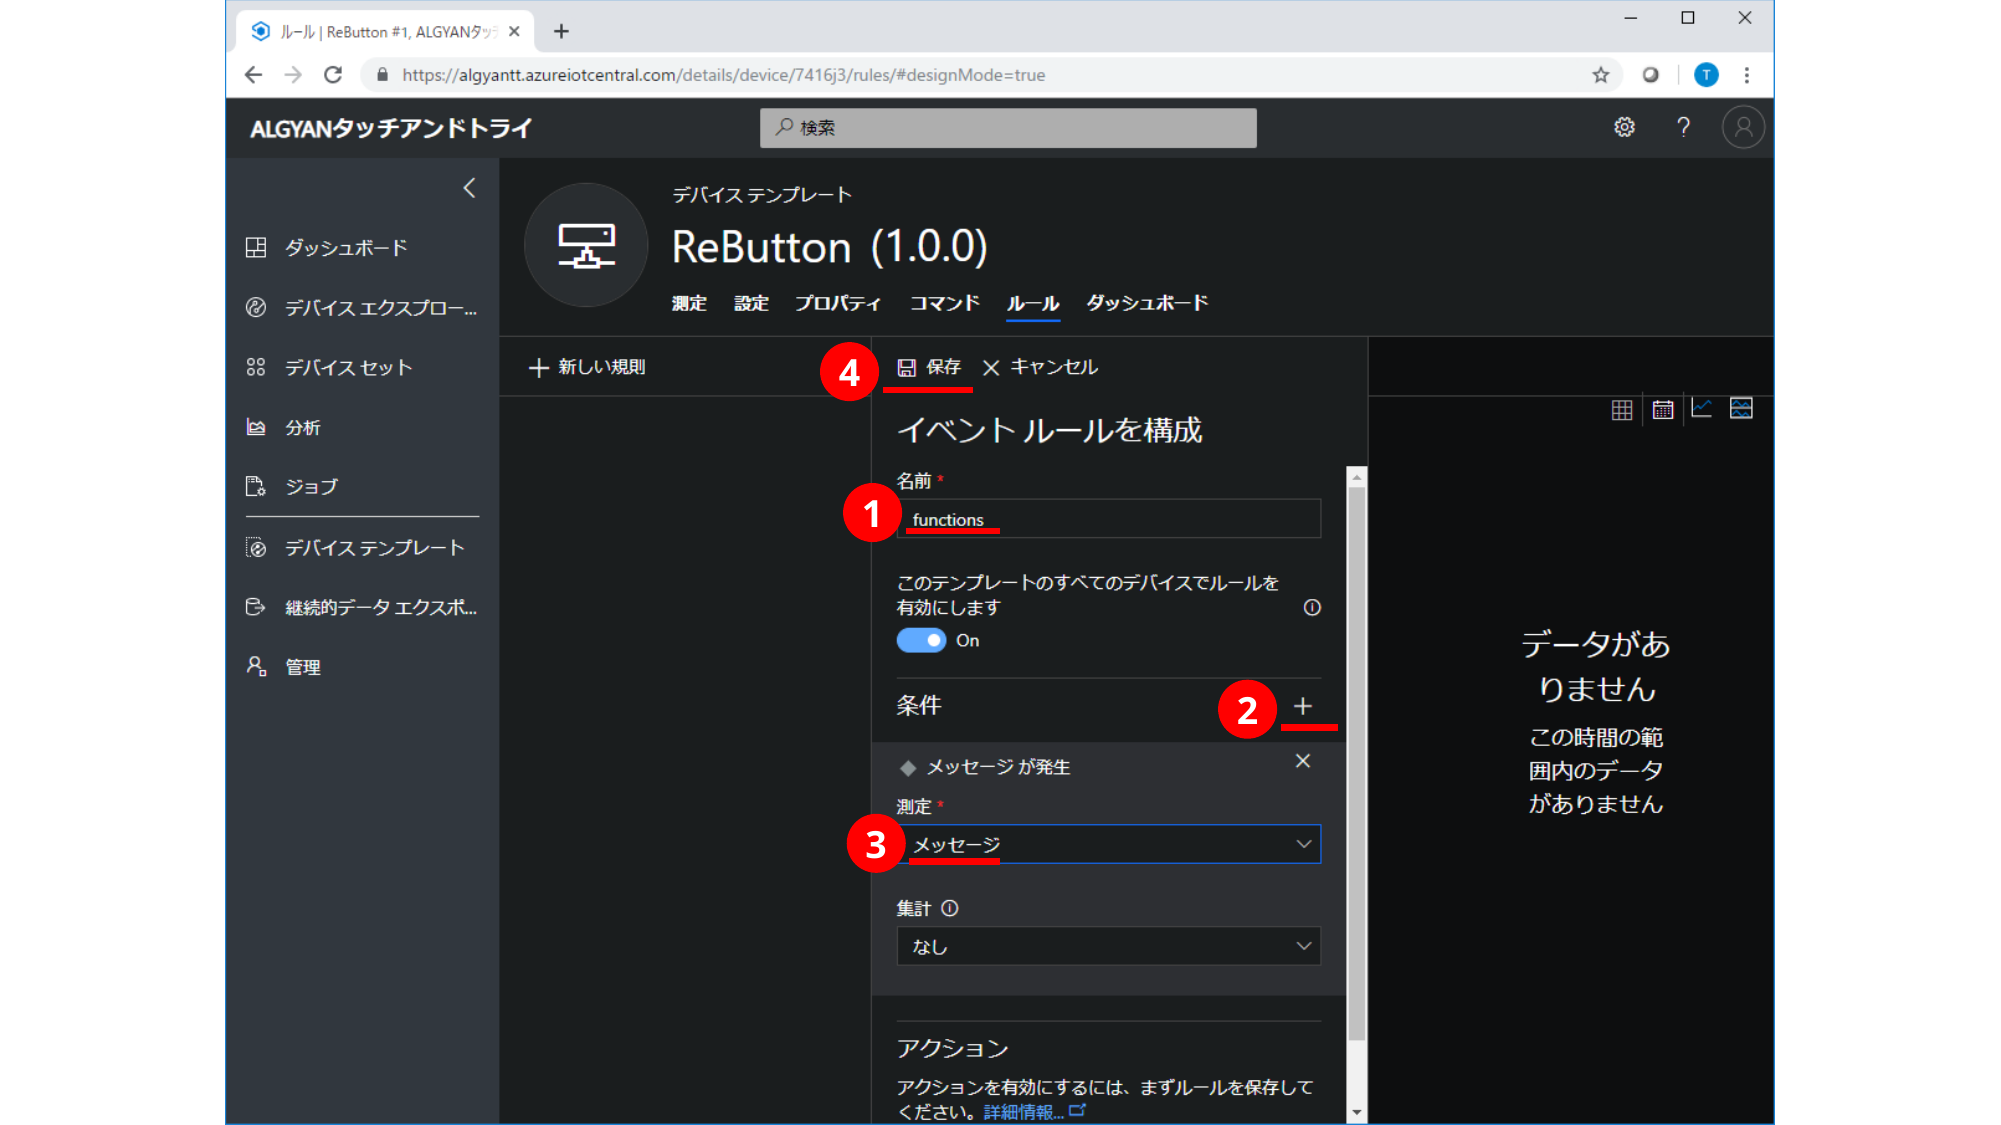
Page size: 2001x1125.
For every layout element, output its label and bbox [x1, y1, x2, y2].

picture [225, 0, 1775, 1125]
